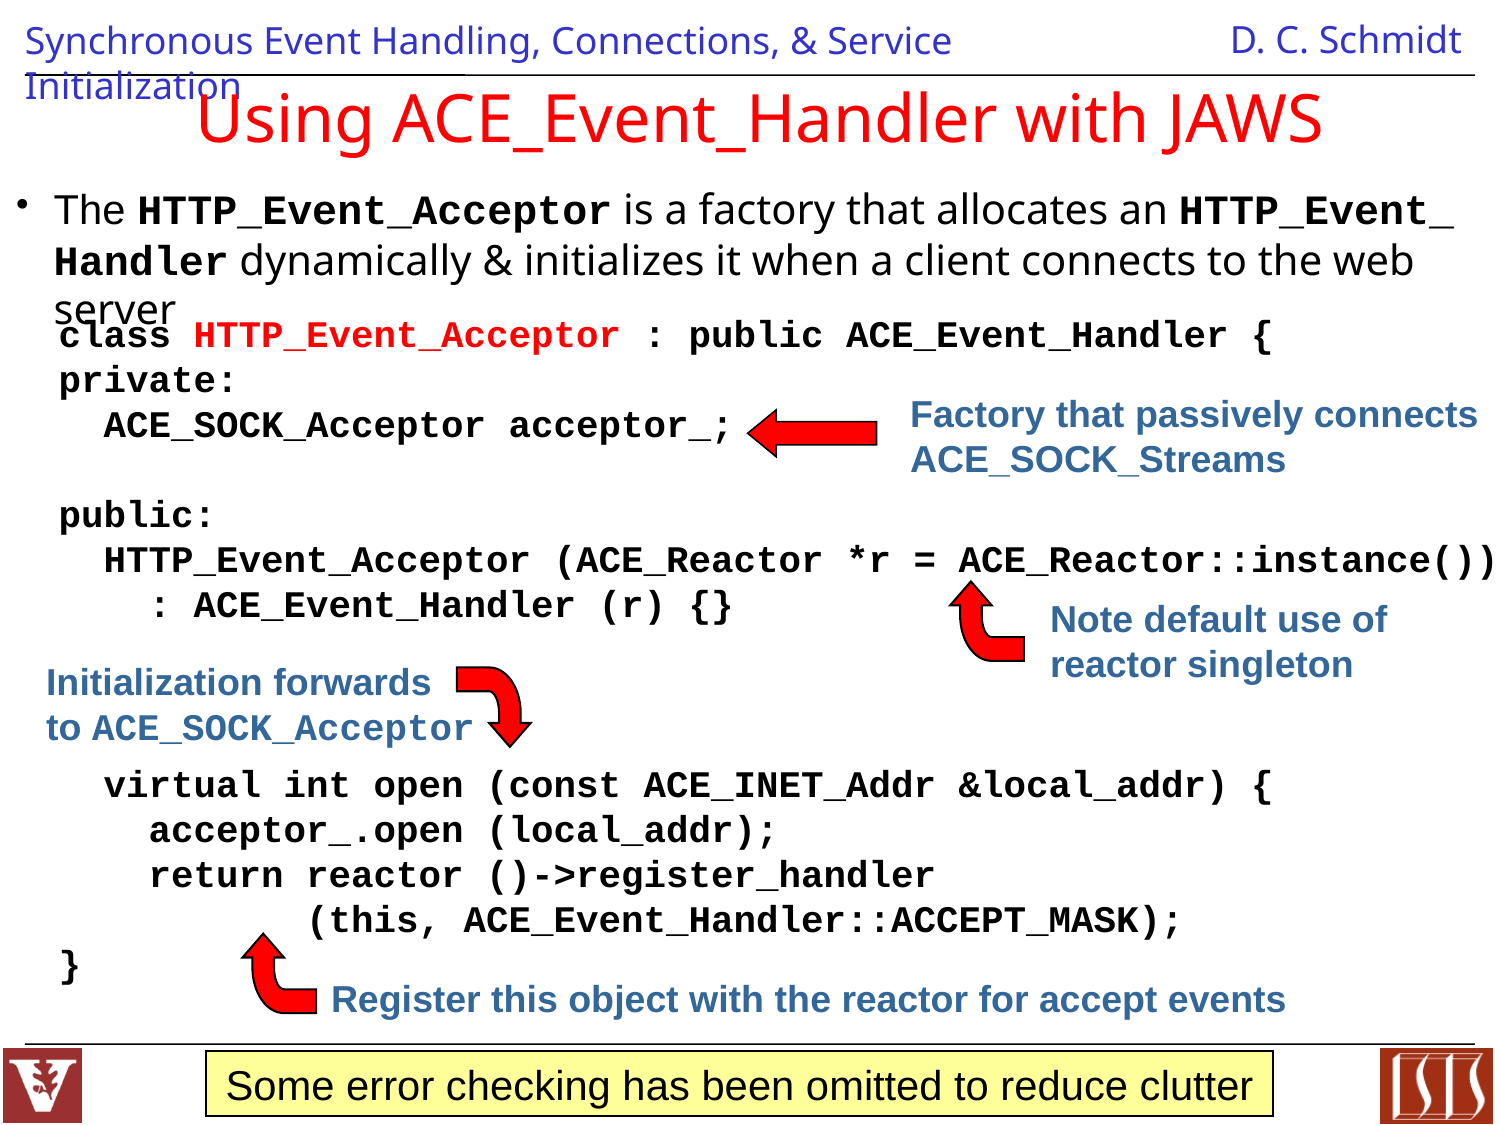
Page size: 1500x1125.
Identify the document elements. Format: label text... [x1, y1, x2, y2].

text_box Factory that passively connects ACE_SOCK_Streams [895, 383, 1500, 488]
text_box The HTTP_Event_Acceptor is a factory that allocates an HTTP_Event_ Handler dynamically & initializes it when a client connects to the web server [1, 175, 1500, 341]
text_box Initialization forwards to ACE_SOCK_Acceptor [31, 650, 1139, 756]
text_box [747, 409, 877, 457]
text_box [950, 581, 1024, 650]
text_box class HTTP_Event_Acceptor : public ACE_Event_Handler { private: ACE_SOCK_Acceptor acceptor_; public: HTTP_Event_Acceptor (ACE_Reactor *r = ACE_Reactor::instance()) : ACE_Event_Handler (r) {} virtual int open (const ACE_INET_Addr &local_addr) { acceptor_.open (local_addr); return reactor ()->register_handler (this, ACE_Event_Handler::ACCEPT_MASK); } [43, 693, 1500, 1038]
title Using ACE_Event_Handler with JAWS [46, 40, 1475, 191]
picture [1380, 1048, 1493, 1124]
text_box [242, 933, 317, 1014]
text_box Register this object with the reactor for accept events [316, 967, 1424, 1028]
picture [3, 1048, 82, 1123]
text_box class HTTP_Event_Acceptor : public ACE_Event_Handler { private: ACE_SOCK_Acceptor acceptor_; public: HTTP_Event_Acceptor (ACE_Reactor *r = ACE_Reactor::instance()) : ACE_Event_Handler (r) {} virtual int open (const ACE_INET_Addr &local_addr) { acceptor_.open (local_addr); return reactor ()->register_handler (this, ACE_Event_Handler::ACCEPT_MASK); } [43, 341, 1500, 650]
text_box Some error checking has been omitted to reduce clutter [206, 1051, 1274, 1117]
text_box Note default use of reactor singleton [1035, 587, 1500, 693]
